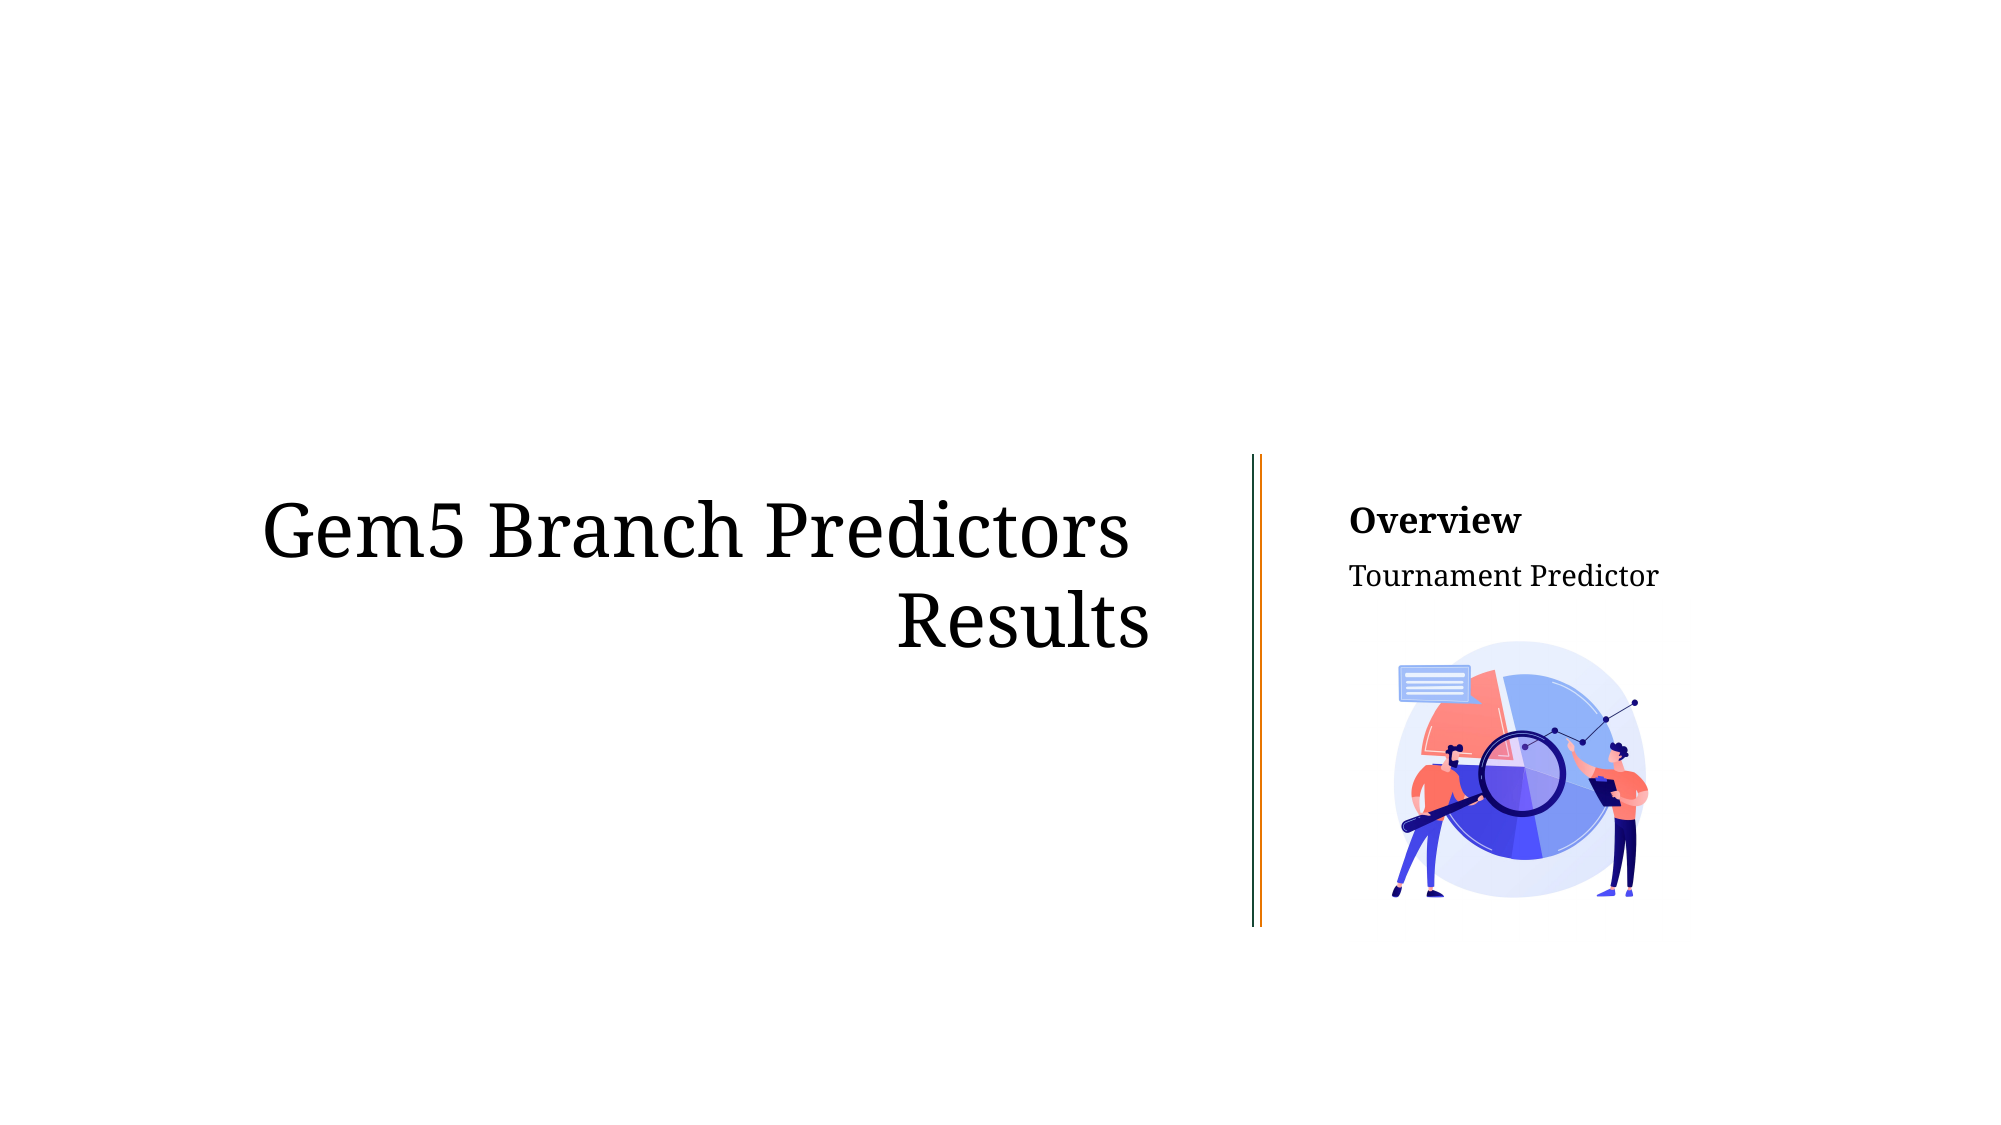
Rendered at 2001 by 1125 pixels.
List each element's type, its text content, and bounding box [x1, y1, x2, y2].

picture [1348, 599, 1692, 943]
list Overview Tournament Predictor [1349, 476, 1853, 927]
list Gem5 Branch Predictors Results [147, 482, 1152, 966]
